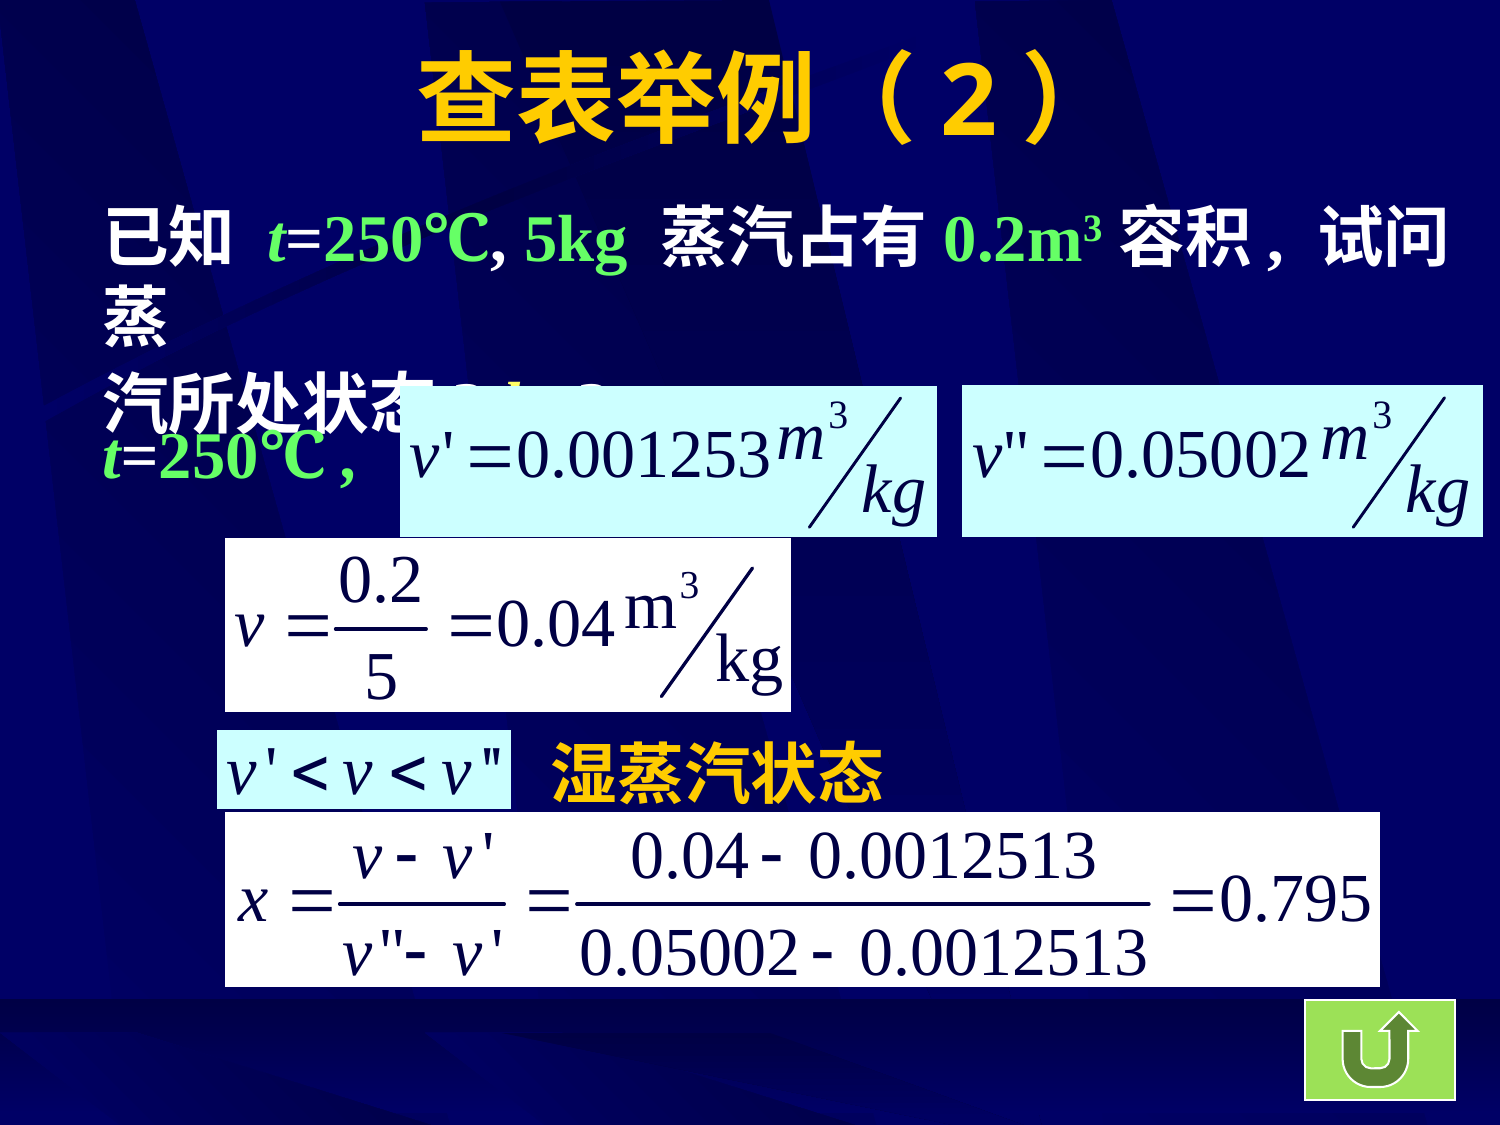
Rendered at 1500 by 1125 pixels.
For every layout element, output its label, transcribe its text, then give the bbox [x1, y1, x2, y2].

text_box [224, 812, 1380, 988]
text_box [1305, 999, 1456, 1100]
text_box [216, 730, 512, 810]
title 查表举例（2） [75, 27, 1463, 163]
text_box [399, 385, 938, 538]
text_box t=250℃ , [87, 404, 382, 500]
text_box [962, 385, 1484, 538]
text_box 湿蒸汽状态 [535, 724, 900, 812]
text_box 已知 t=250℃, 5kg 蒸汽占有0.2m3容积, 试问蒸 汽所处状态? h=? [87, 187, 1488, 449]
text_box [224, 537, 792, 713]
